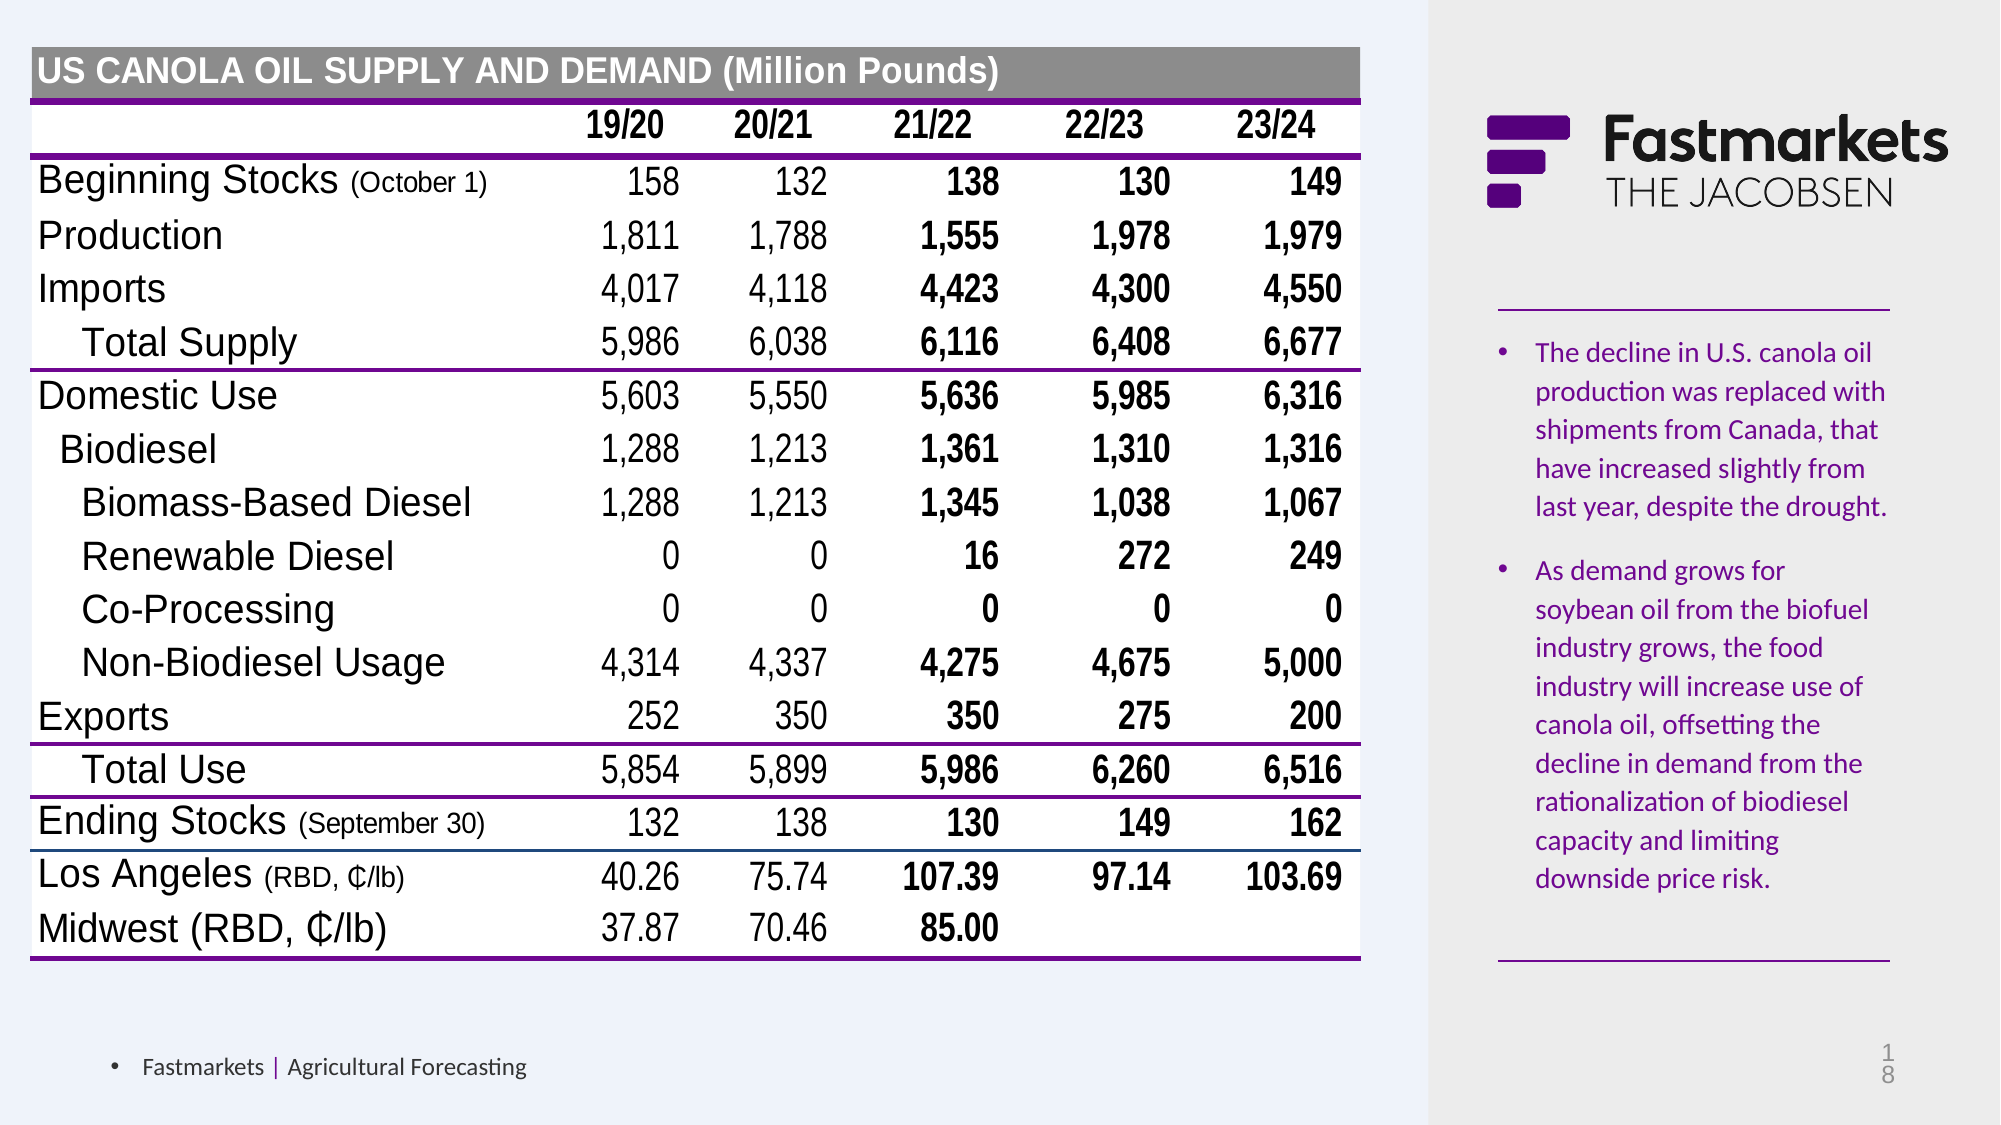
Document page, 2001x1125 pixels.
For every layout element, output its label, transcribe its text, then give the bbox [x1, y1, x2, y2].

list The decline in U.S. canola oil production was replaced with shipments from Canada, that have increased slightly from last year, despite the drought. As demand grows for soybean oil from the biofuel industry grows, the food industry will increase use of canola oil, offsetting the decline in demand from the rationalization of biodiesel capacity and limiting downside price risk. [1497, 329, 1890, 947]
picture [1472, 94, 1956, 227]
picture [28, 44, 1362, 962]
slide_number 18 [1881, 1039, 1898, 1068]
list Fastmarkets | Agricultural Forecasting [110, 1053, 1362, 1081]
